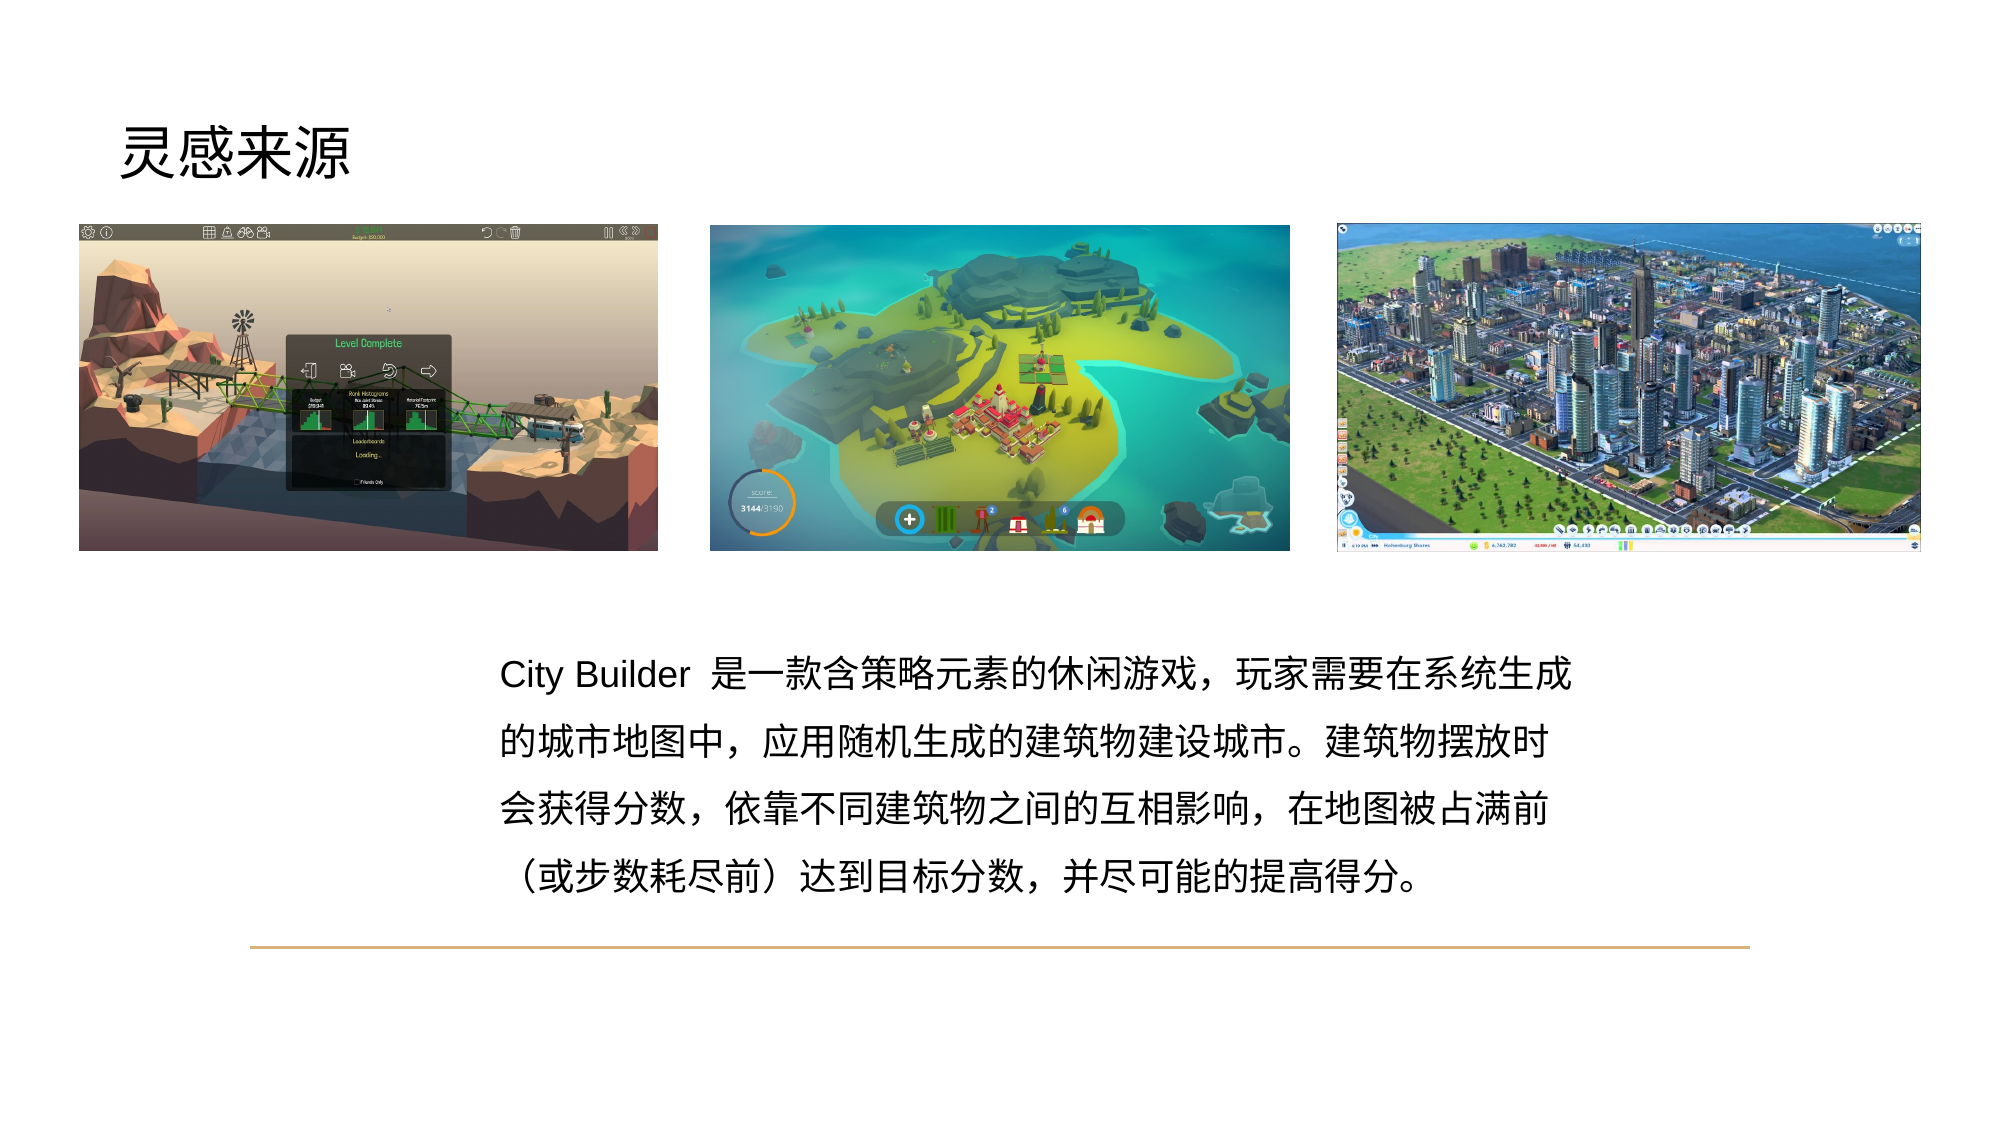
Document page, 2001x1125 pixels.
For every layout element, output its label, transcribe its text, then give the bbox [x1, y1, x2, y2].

text_box 灵感来源 [104, 109, 367, 195]
picture [79, 224, 658, 551]
picture [1337, 223, 1921, 552]
picture [710, 225, 1290, 551]
text_box City Builder 是一款含策略元素的休闲游戏，玩家需要在系统生成的城市地图中，应用随机生成的建筑物建设城市。建筑物摆放时会获得分数，依靠不同建筑物之间的互相影响，在地图被占满前（或步数耗尽前）达到目标分数，并尽可能的提高得分。 [472, 620, 1594, 905]
